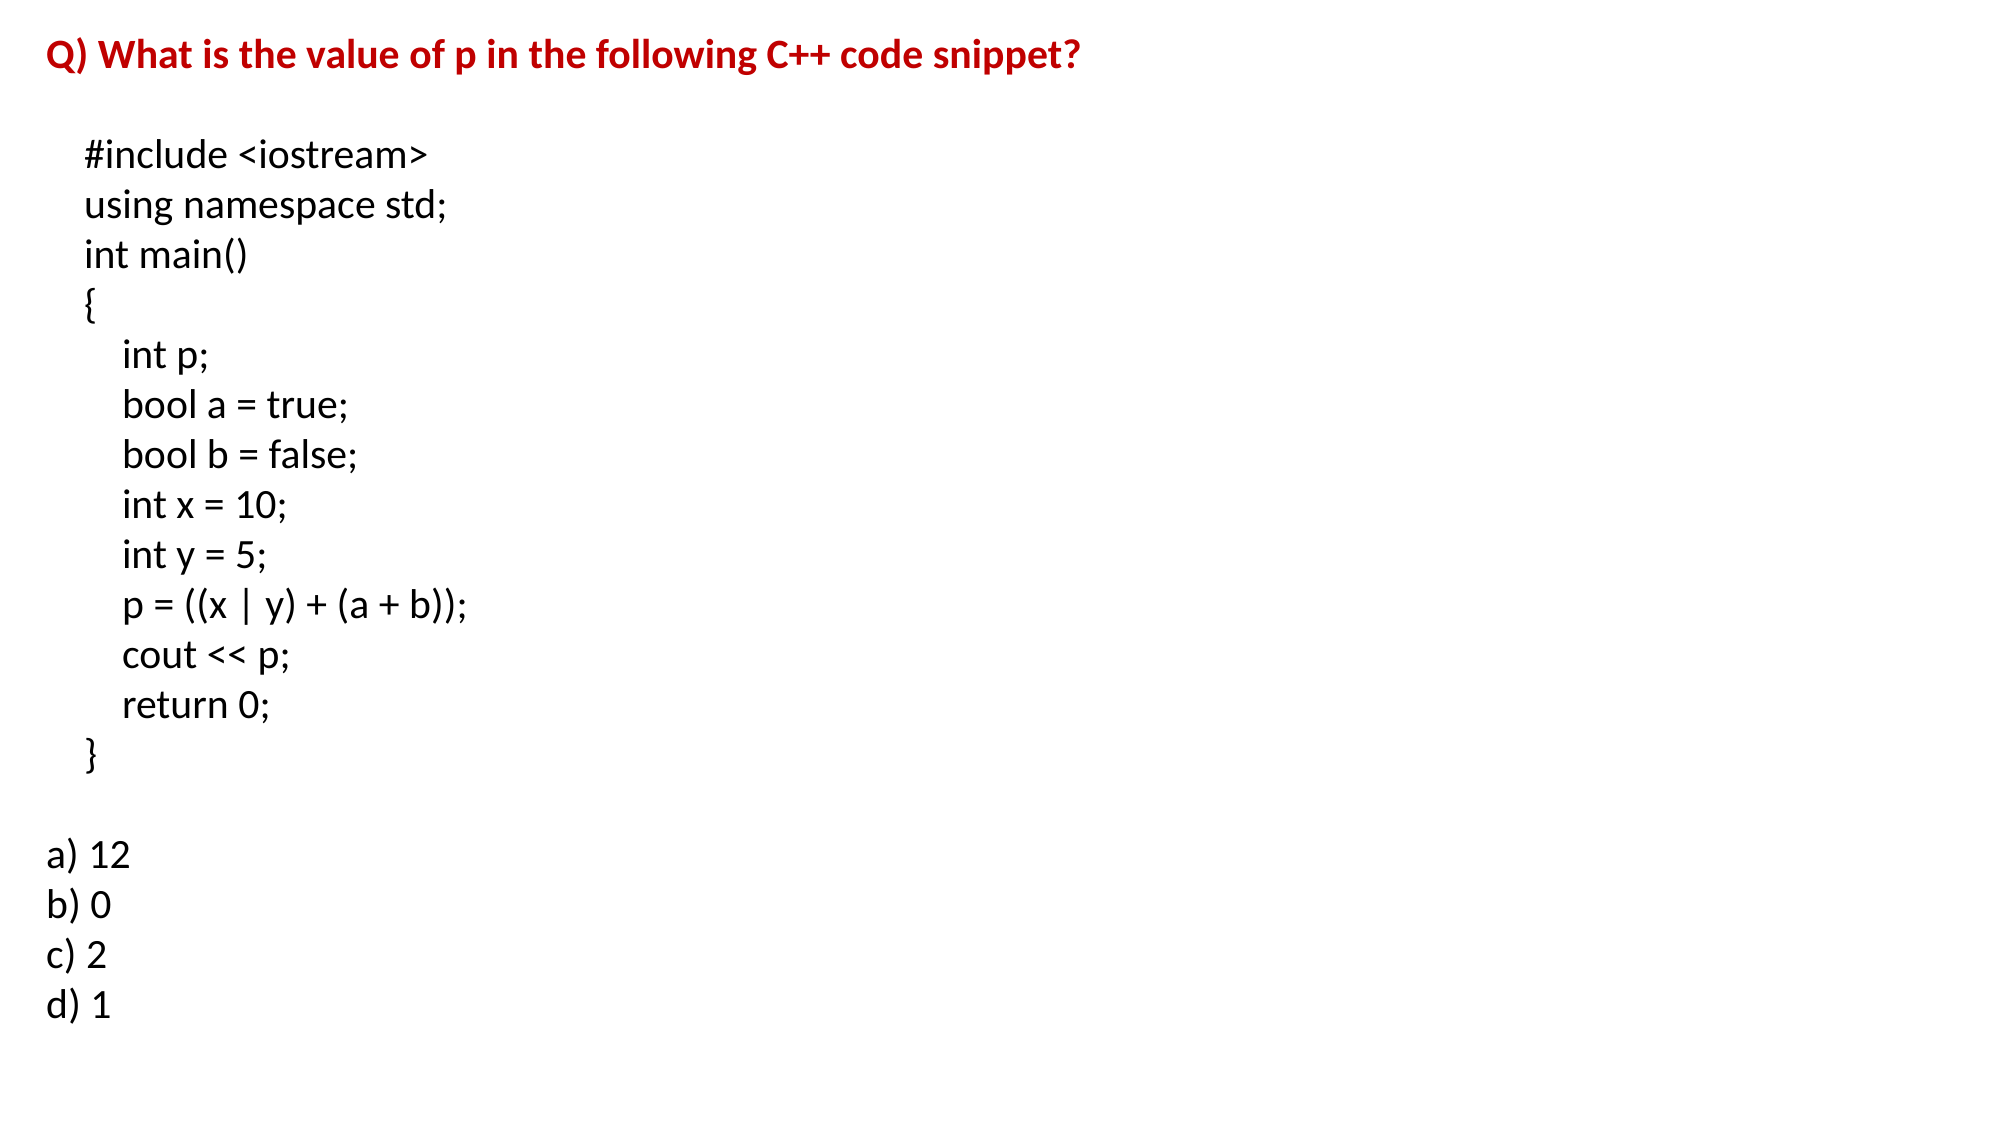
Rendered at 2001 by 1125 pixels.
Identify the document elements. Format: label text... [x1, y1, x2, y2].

text_box Q) What is the value of p in the following C++ code snippet? #include <iostream> using namespace std; int main() { int p; bool a = true; bool b = false; int x = 10; int y = 5; p = ((x | y) + (a + b)); cout << p; return 0; } a) 12 b) 0 c) 2 d) 1 [31, 19, 1532, 1035]
